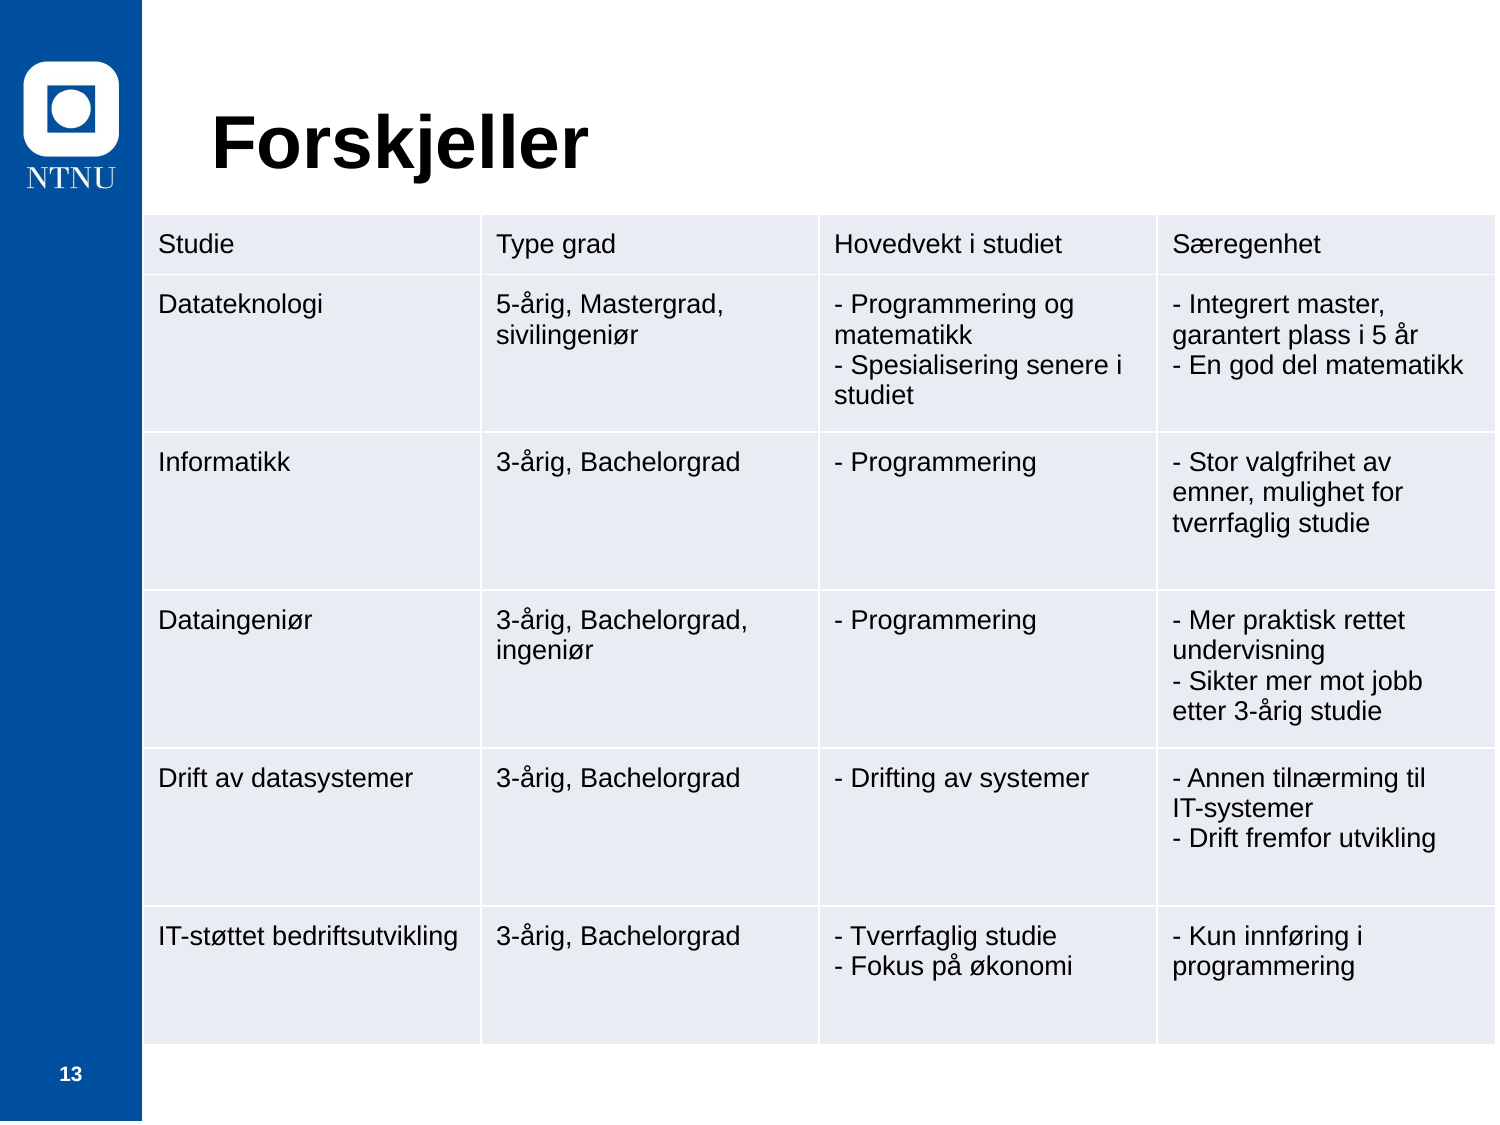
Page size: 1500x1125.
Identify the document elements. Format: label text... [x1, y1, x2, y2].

table_cell - Stor valgfrihet av emner, mulighet for tverrfaglig studie [1158, 433, 1495, 589]
table_header Hovedvekt i studiet [820, 215, 1156, 274]
table_cell - Mer praktisk rettet undervisning - Sikter mer mot jobb etter 3-årig studie [1158, 591, 1495, 747]
table_cell 3-årig, Bachelorgrad [482, 907, 818, 1044]
table_cell Dataingeniør [144, 591, 480, 747]
table_cell - Annen tilnærming til IT-systemer - Drift fremfor utvikling [1158, 749, 1495, 905]
table_cell Informatikk [144, 433, 480, 589]
table_header Type grad [482, 215, 818, 274]
title Forskjeller [195, 45, 1412, 213]
table_cell - Programmering [820, 433, 1156, 589]
table_cell - Programmering [820, 591, 1156, 747]
table_cell 3-årig, Bachelorgrad [482, 749, 818, 905]
table_cell IT-støttet bedriftsutvikling [144, 907, 480, 1044]
table_cell Drift av datasystemer [144, 749, 480, 905]
table_cell Datateknologi [144, 275, 480, 431]
table_cell - Integrert master, garantert plass i 5 år - En god del matematikk [1158, 275, 1495, 431]
table_cell 3-årig, Bachelorgrad, ingeniør [482, 591, 818, 747]
table_cell - Kun innføring i programmering [1158, 907, 1495, 1044]
table_cell - Drifting av systemer [820, 749, 1156, 905]
table_cell - Programmering og matematikk - Spesialisering senere i studiet [820, 275, 1156, 431]
table_header Særegenhet [1158, 215, 1495, 274]
table_header Studie [144, 215, 480, 274]
table_cell - Tverrfaglig studie - Fokus på økonomi [820, 907, 1156, 1044]
table_cell 5-årig, Mastergrad, sivilingeniør [482, 275, 818, 431]
table_cell 3-årig, Bachelorgrad [482, 433, 818, 589]
picture [0, 0, 142, 1121]
